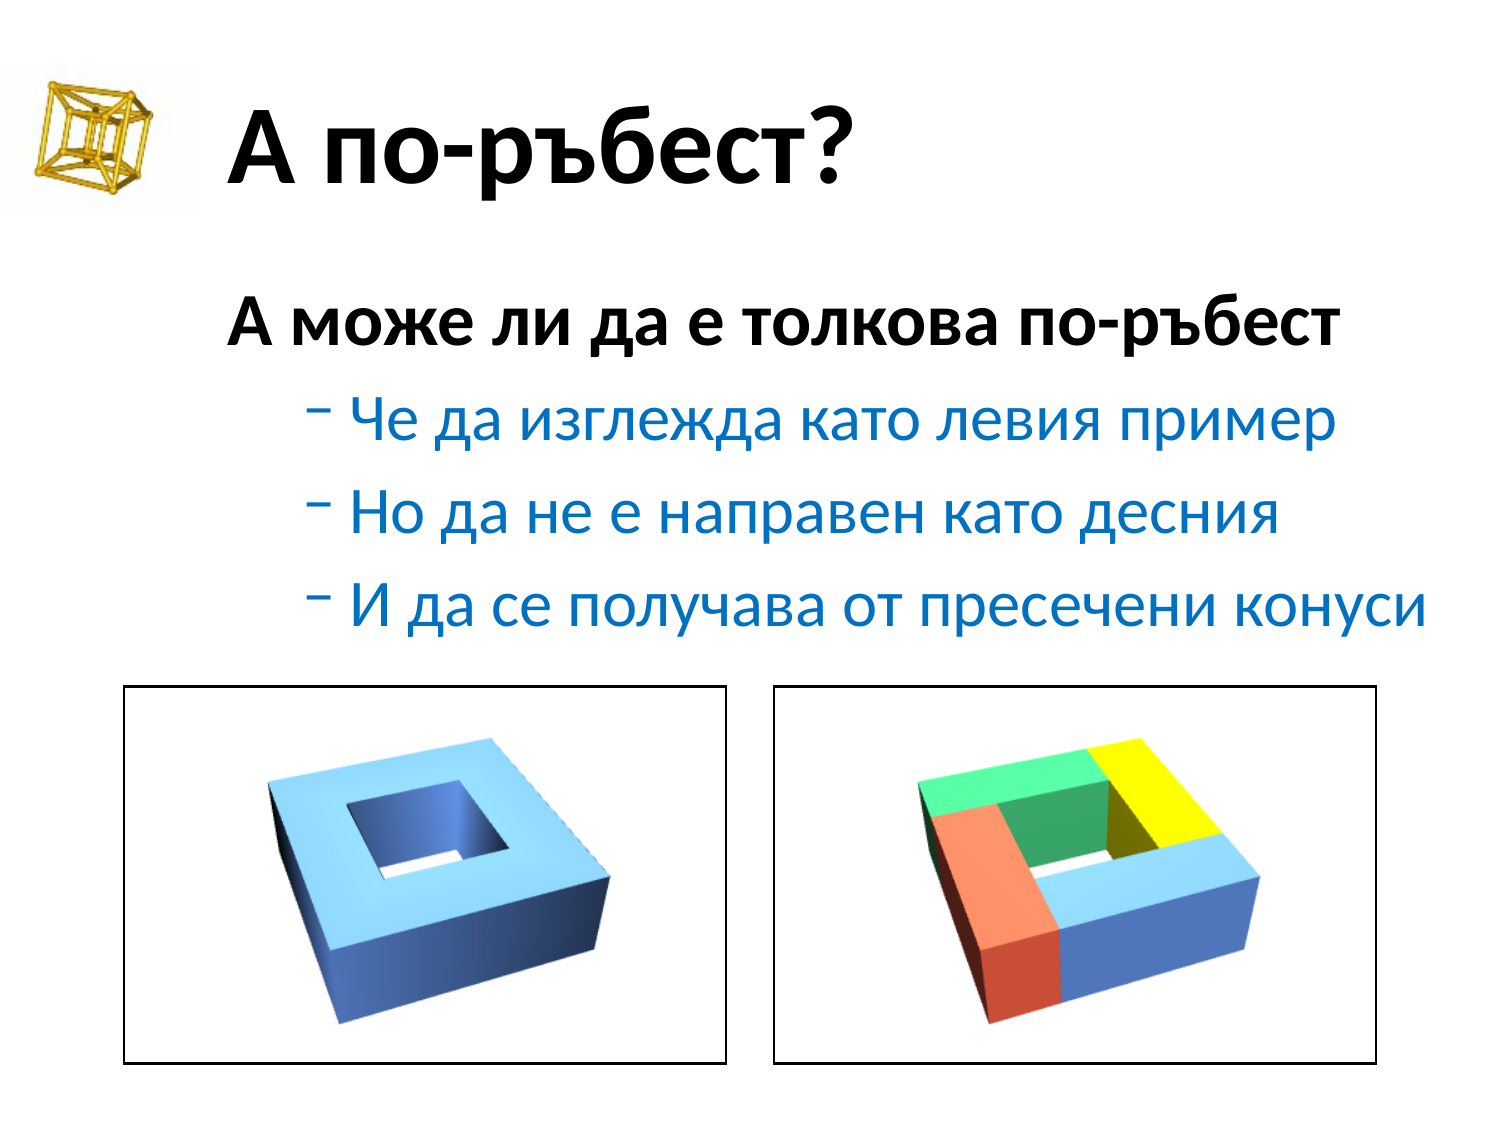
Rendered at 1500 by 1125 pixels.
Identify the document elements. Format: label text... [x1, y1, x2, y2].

picture [124, 687, 726, 1063]
picture [774, 687, 1376, 1063]
list А може ли да е толкова по-ръбест Че да изглежда като левия пример Но да не е направен като десния И да се получава от пресечени конуси [212, 262, 1500, 1100]
picture [0, 63, 197, 212]
title А по-ръбест? [212, 45, 1500, 233]
